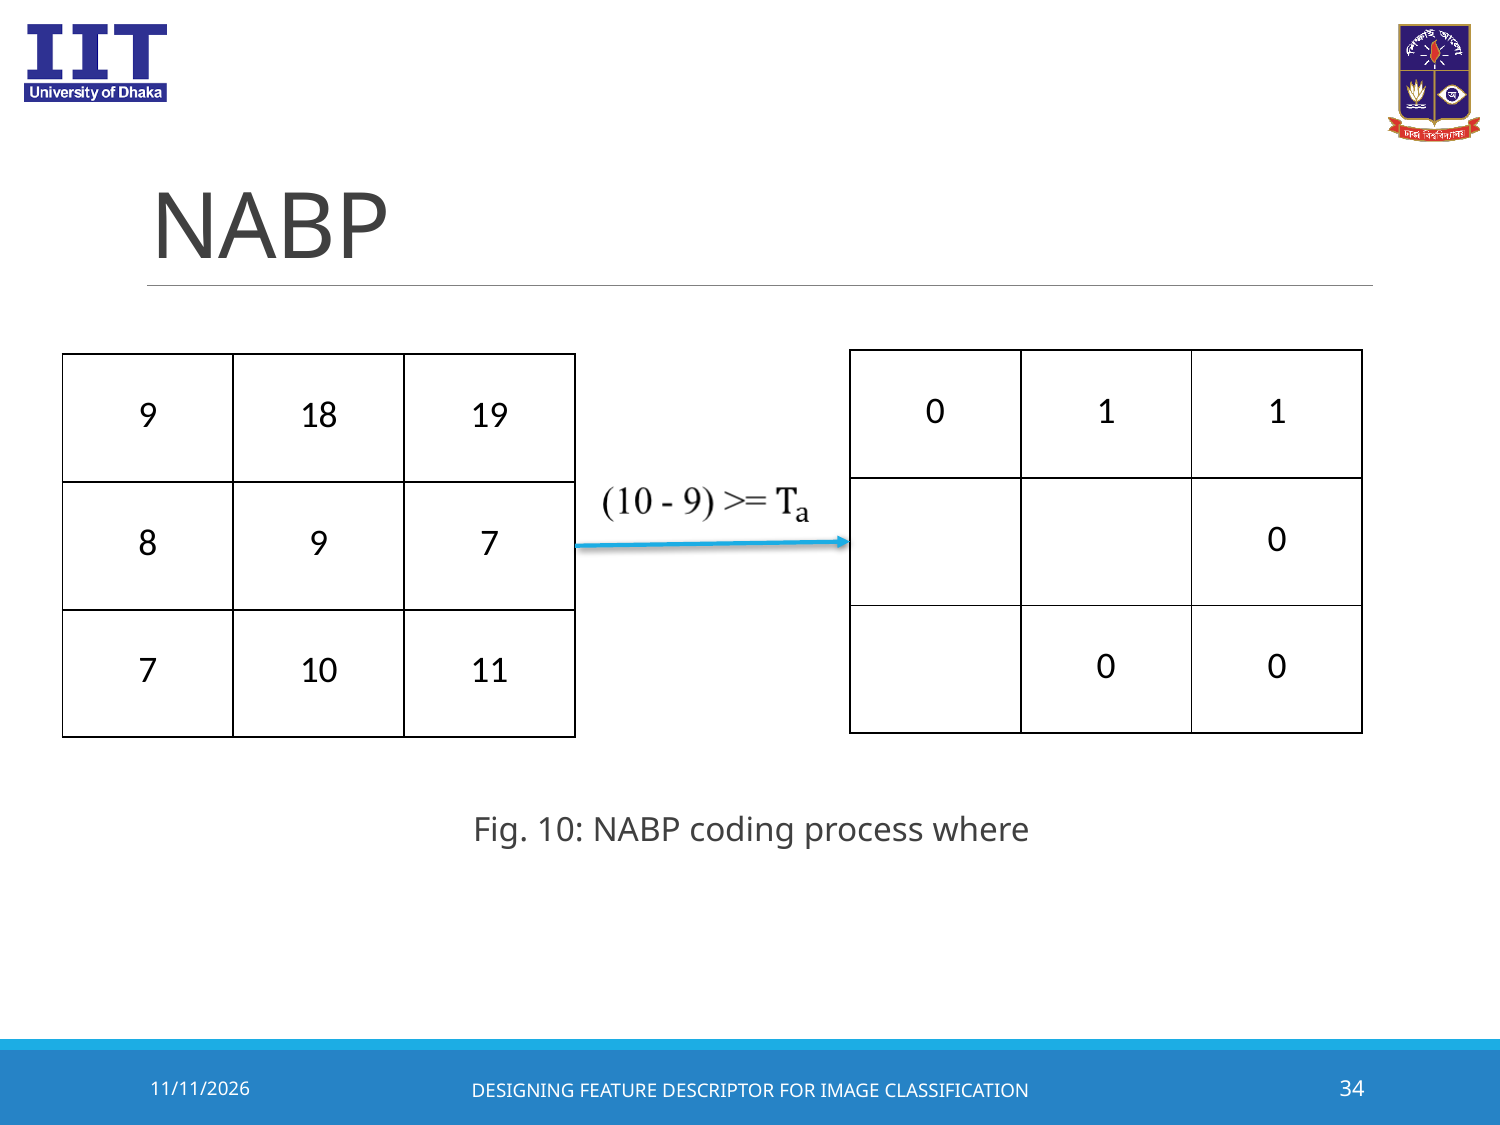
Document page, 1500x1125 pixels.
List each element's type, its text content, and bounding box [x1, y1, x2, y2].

table_cell [1022, 479, 1191, 605]
table_header 9 [63, 355, 232, 481]
table_header 19 [405, 355, 574, 481]
table_cell 8 [63, 483, 232, 609]
table_cell [851, 606, 1020, 732]
table_cell 7 [63, 611, 232, 736]
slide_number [135, 1059, 440, 1120]
table_header 0 [851, 351, 1020, 477]
table_header 1 [1022, 351, 1191, 477]
table_cell [851, 479, 1020, 605]
picture [24, 24, 167, 103]
table_cell 0 [1022, 606, 1191, 732]
slide_number 34 [1218, 1059, 1380, 1120]
table_cell 0 [1192, 606, 1361, 732]
table_header 1 [1192, 351, 1361, 477]
table_cell 0 [1192, 479, 1361, 605]
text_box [574, 541, 851, 547]
table_header 18 [234, 355, 403, 481]
footer Designing Feature Descriptor for Image Classification [453, 1059, 1047, 1120]
table_cell 10 [234, 611, 403, 736]
table_cell 7 [405, 483, 574, 609]
table_cell 9 [234, 483, 403, 609]
picture [1386, 24, 1480, 143]
text_box [587, 470, 863, 531]
title NABP [135, 47, 1373, 285]
table_cell 11 [405, 611, 574, 736]
